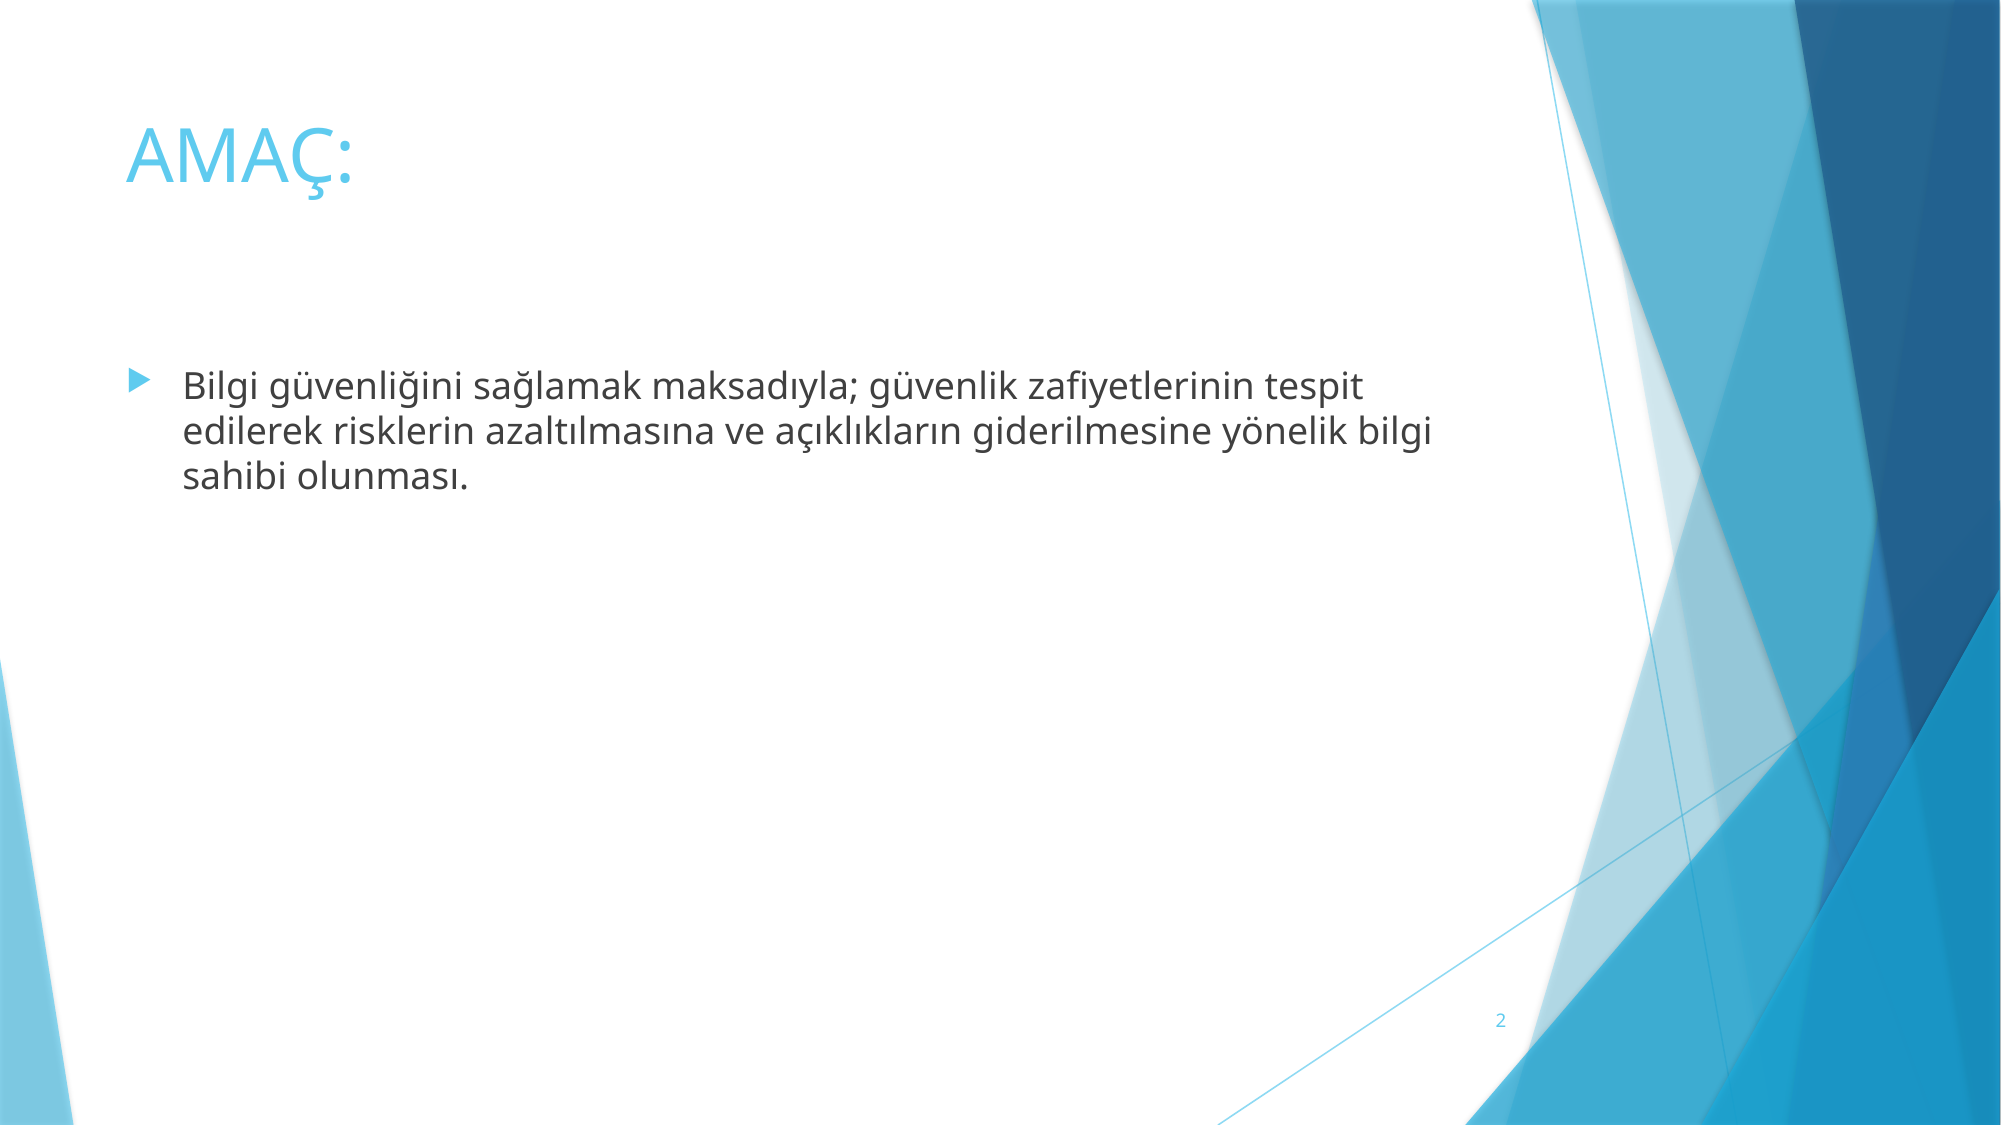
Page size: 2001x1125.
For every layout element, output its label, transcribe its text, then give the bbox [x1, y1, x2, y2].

title AMAÇ: [111, 99, 1522, 317]
list Bilgi güvenliğini sağlamak maksadıyla; güvenlik zafiyetlerinin tespit edilerek risklerin azaltılmasına ve açıklıkların giderilmesine yönelik bilgi sahibi olunması. [111, 354, 1522, 992]
slide_number 2 [1409, 991, 1522, 1051]
